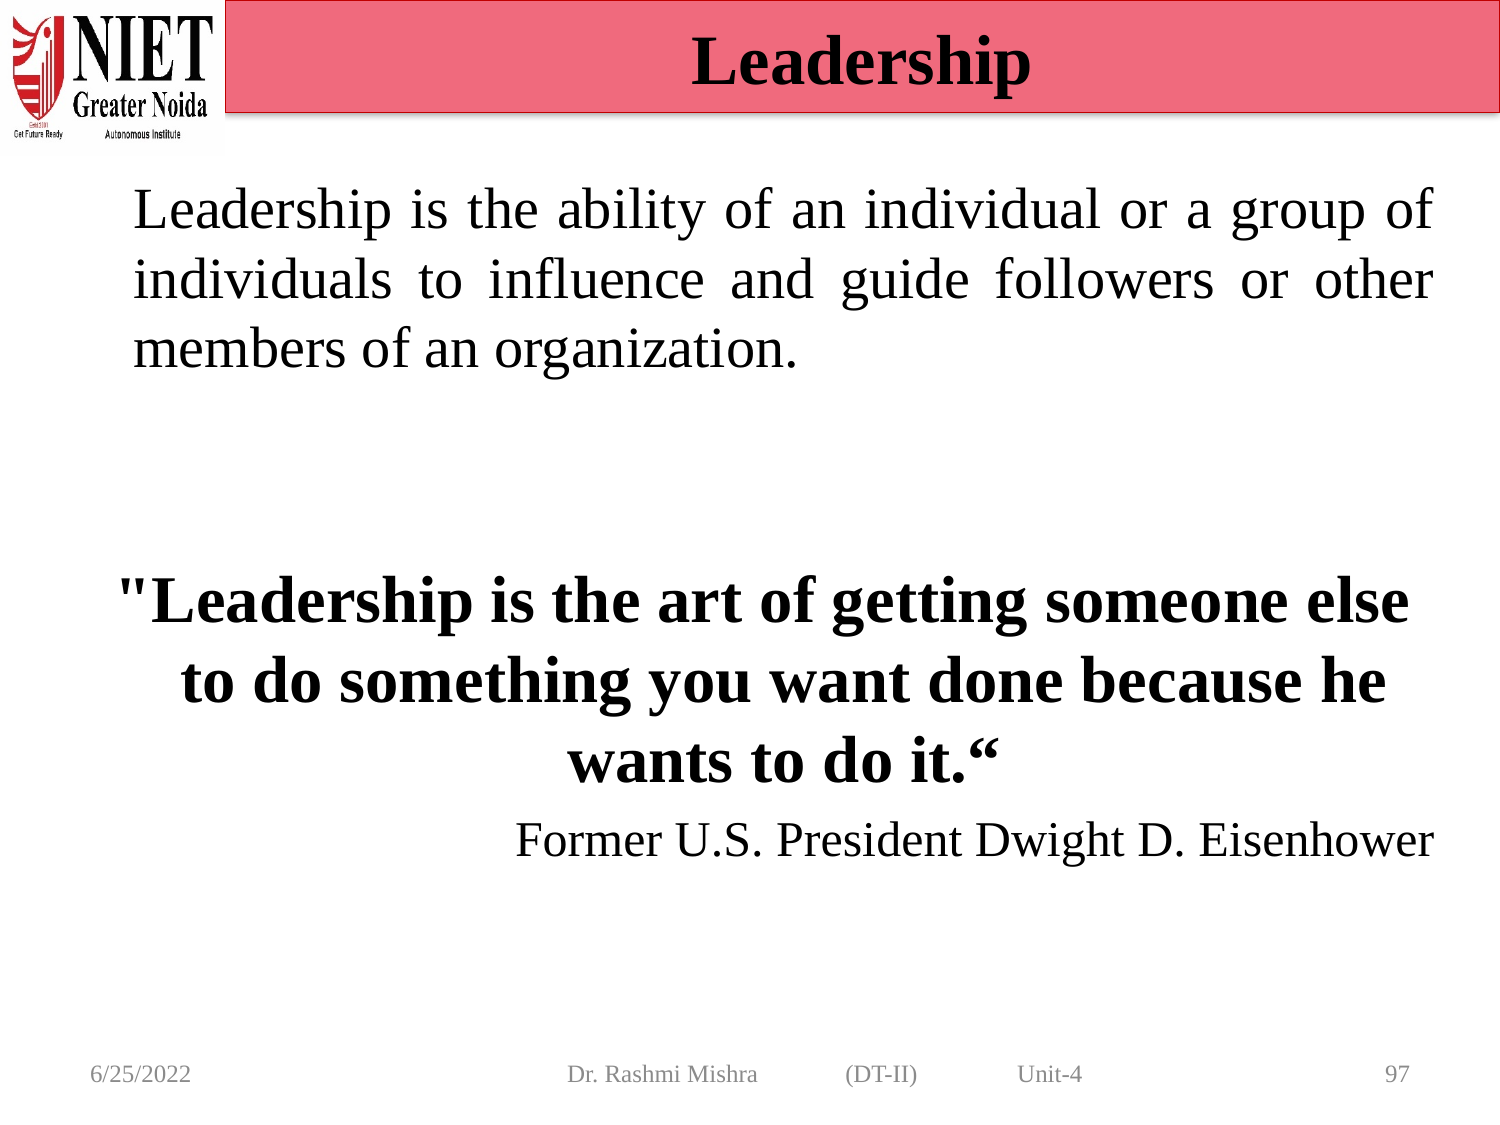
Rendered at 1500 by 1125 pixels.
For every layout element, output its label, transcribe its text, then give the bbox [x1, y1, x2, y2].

list Leadership is the ability of an individual or a group of individuals to influence and guide followers or other members of an organization. "Leadership is the art of getting someone else to do something you want done because he wants to do it.“ Former U.S. President Dwight D. Eisenhower [62, 162, 1450, 1025]
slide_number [75, 1042, 412, 1103]
text_box Leadership [226, 0, 1500, 113]
slide_number 97 [1074, 1042, 1425, 1103]
picture [0, 0, 226, 156]
footer Dr. Rashmi Mishra (DT-II) Unit-4 [412, 1042, 1074, 1103]
